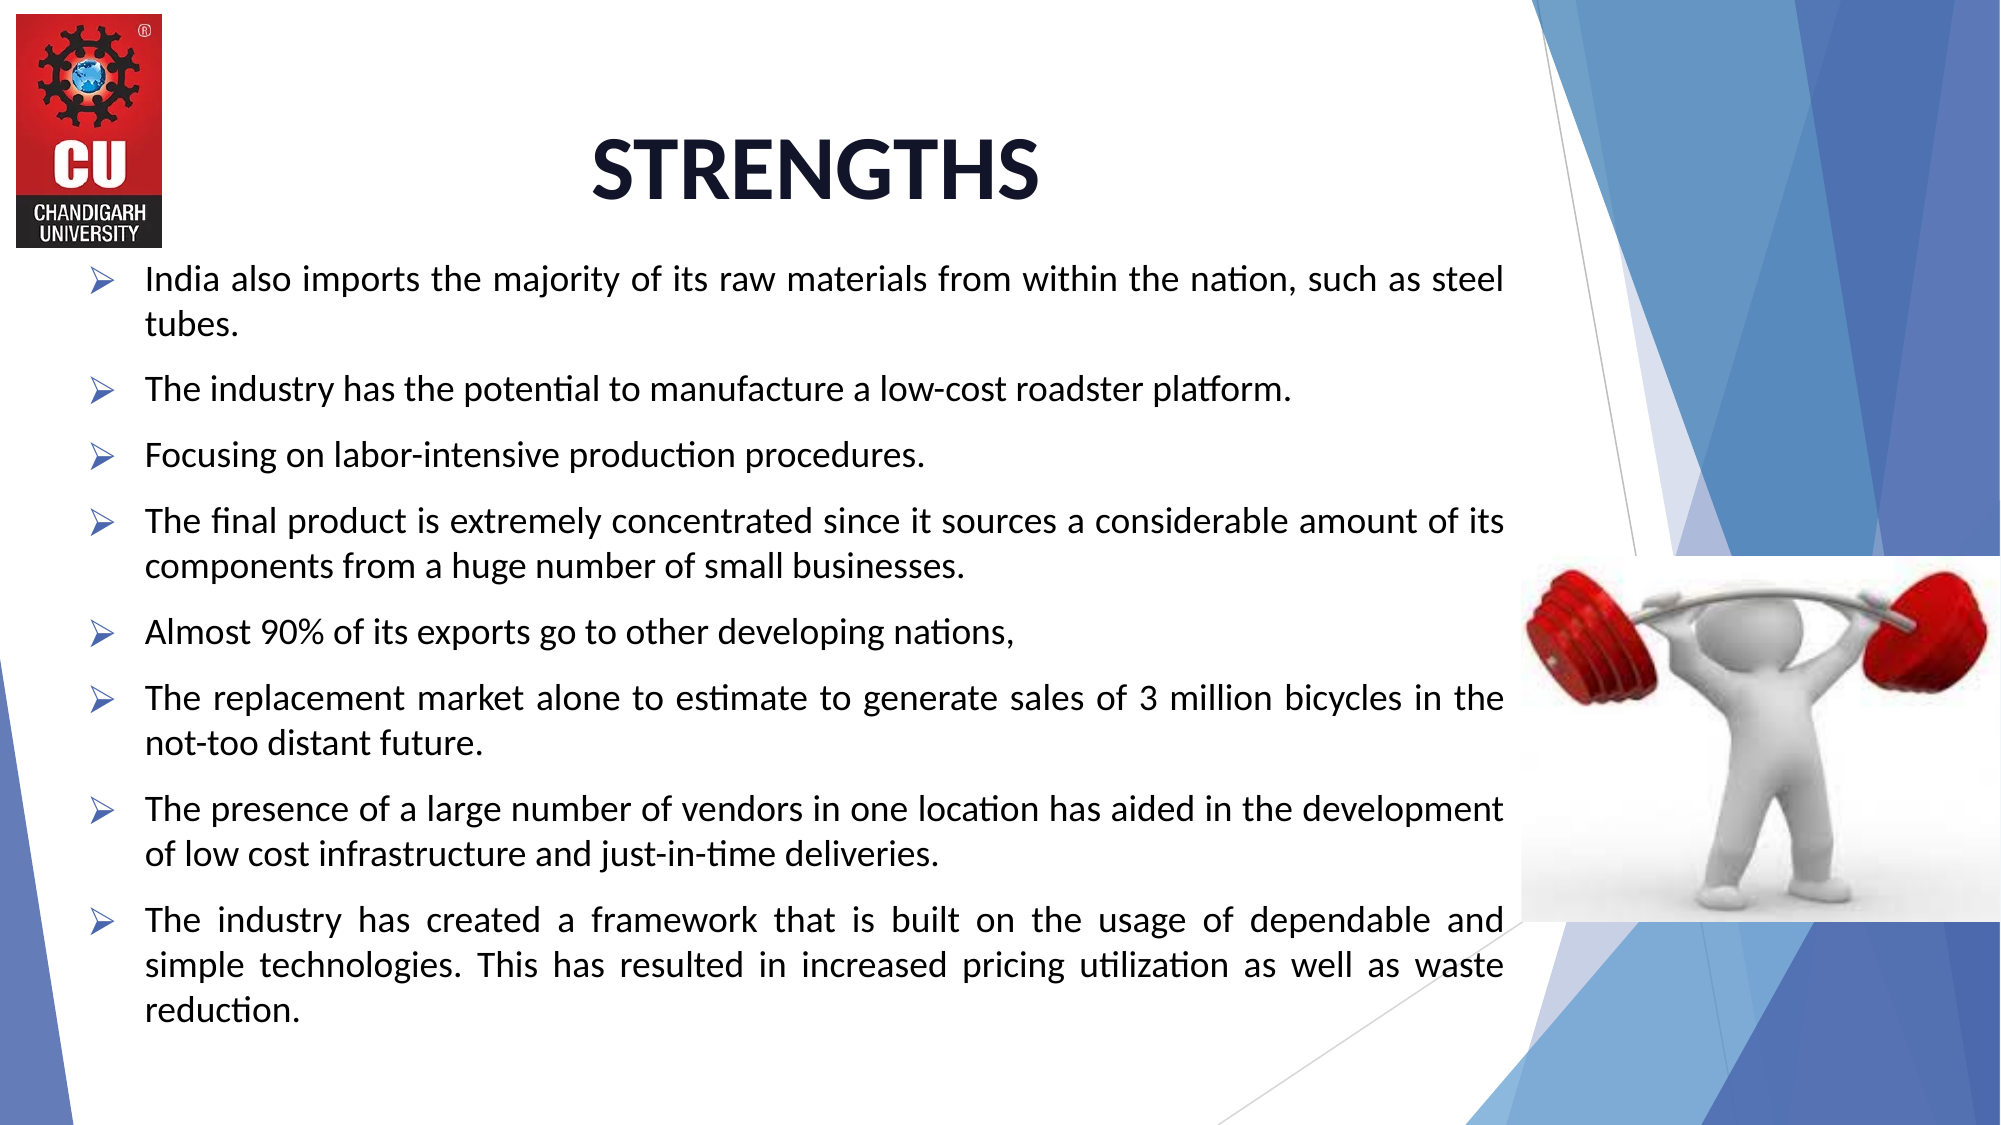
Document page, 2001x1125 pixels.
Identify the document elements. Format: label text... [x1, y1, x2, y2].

picture [749, 386, 903, 496]
title STRENGTHS [166, 99, 1522, 229]
list India also imports the majority of its raw materials from within the nation, such as steel tubes. The industry has the potential to manufacture a low-cost roadster platform. Focusing on labor-intensive production procedures. The final product is extremely concentrated since it sources a considerable amount of its components from a huge number of small businesses. Almost 90% of its exports go to other developing nations, The replacement market alone to estimate to generate sales of 3 million bicycles in the not-too distant future. The presence of a large number of vendors in one location has aided in the development of low cost infrastructure and just-in-time deliveries. The industry has created a framework that is built on the usage of dependable and simple technologies. This has resulted in increased pricing utilization as well as waste reduction. [73, 246, 1522, 1054]
picture [1520, 555, 2000, 922]
picture [15, 14, 162, 249]
